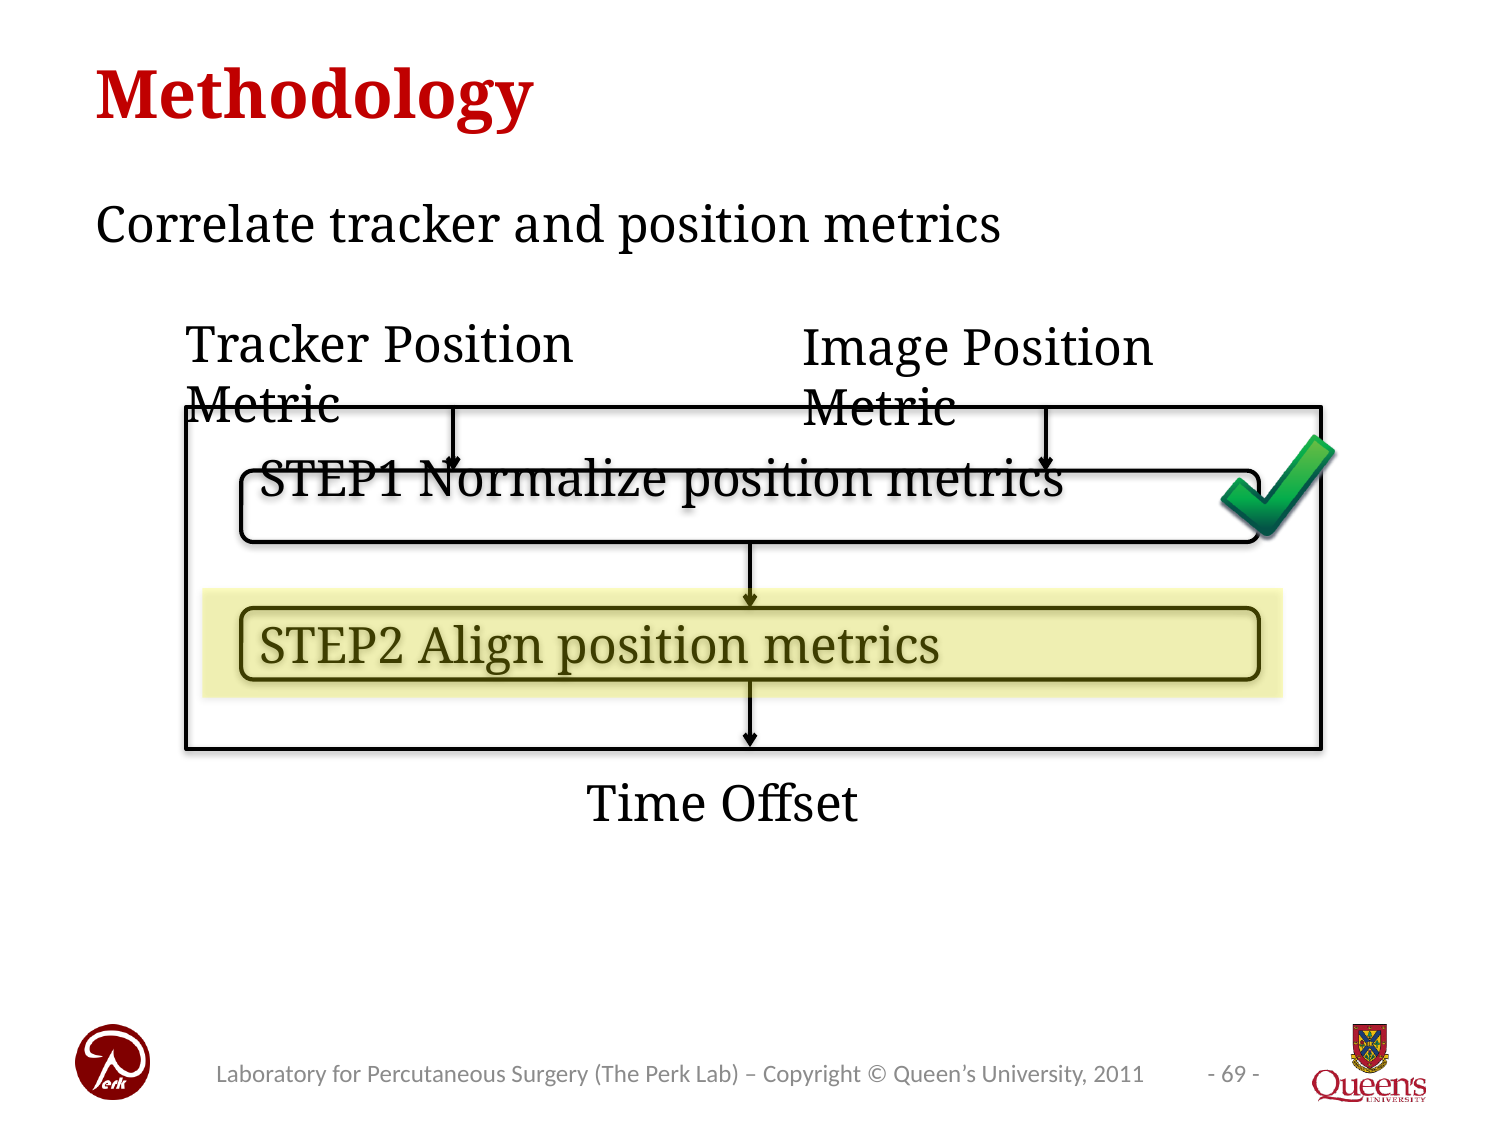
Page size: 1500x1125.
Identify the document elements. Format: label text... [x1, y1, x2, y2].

text_box [201, 587, 1284, 698]
picture [75, 1024, 150, 1100]
text_box Image Position Metric [787, 308, 1313, 444]
picture [1312, 1024, 1426, 1102]
text_box Time Offset [571, 764, 925, 839]
picture [1213, 432, 1346, 546]
text_box [186, 406, 1322, 750]
footer Laboratory for Percutaneous Surgery (The Perk Lab) – Copyright © Queen’s University, 2011 [187, 1042, 1175, 1103]
text_box Tracker Position Metric [170, 305, 741, 441]
slide_number - 69 - [1187, 1042, 1275, 1103]
text_box Methodology Correlate tracker and position metrics [80, 44, 1431, 261]
